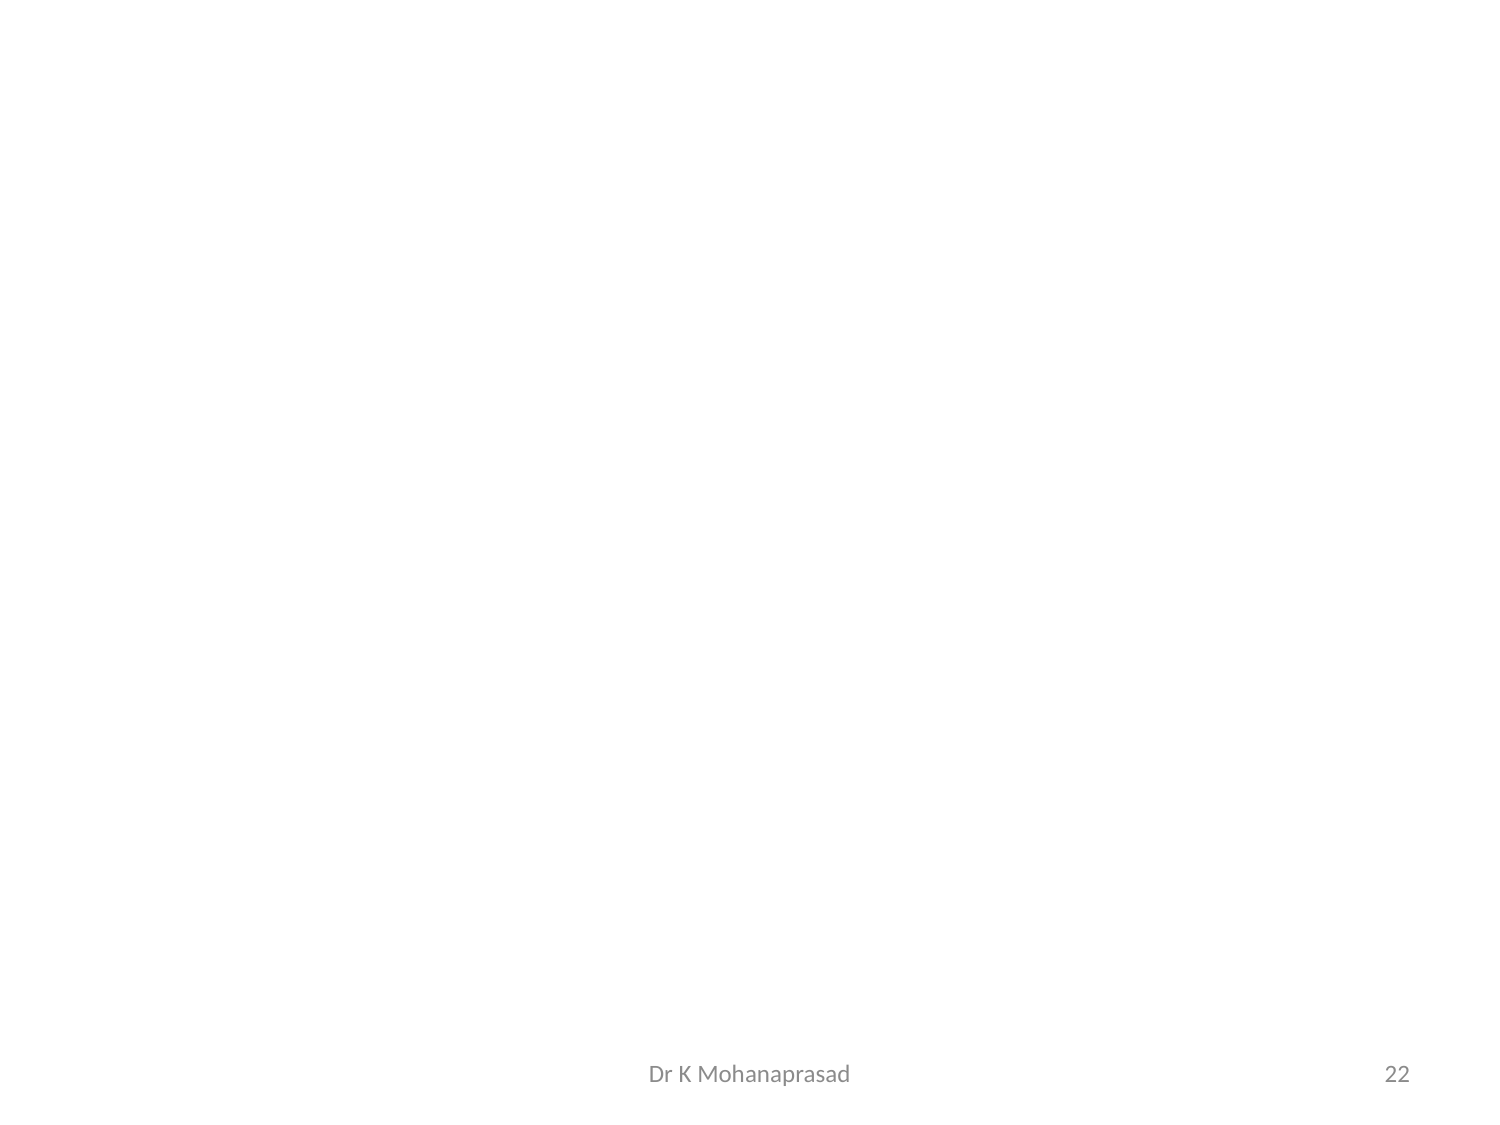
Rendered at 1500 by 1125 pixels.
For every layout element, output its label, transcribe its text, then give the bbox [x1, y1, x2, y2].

footer Dr K Mohanaprasad [512, 1042, 988, 1103]
slide_number 22 [1074, 1042, 1425, 1103]
